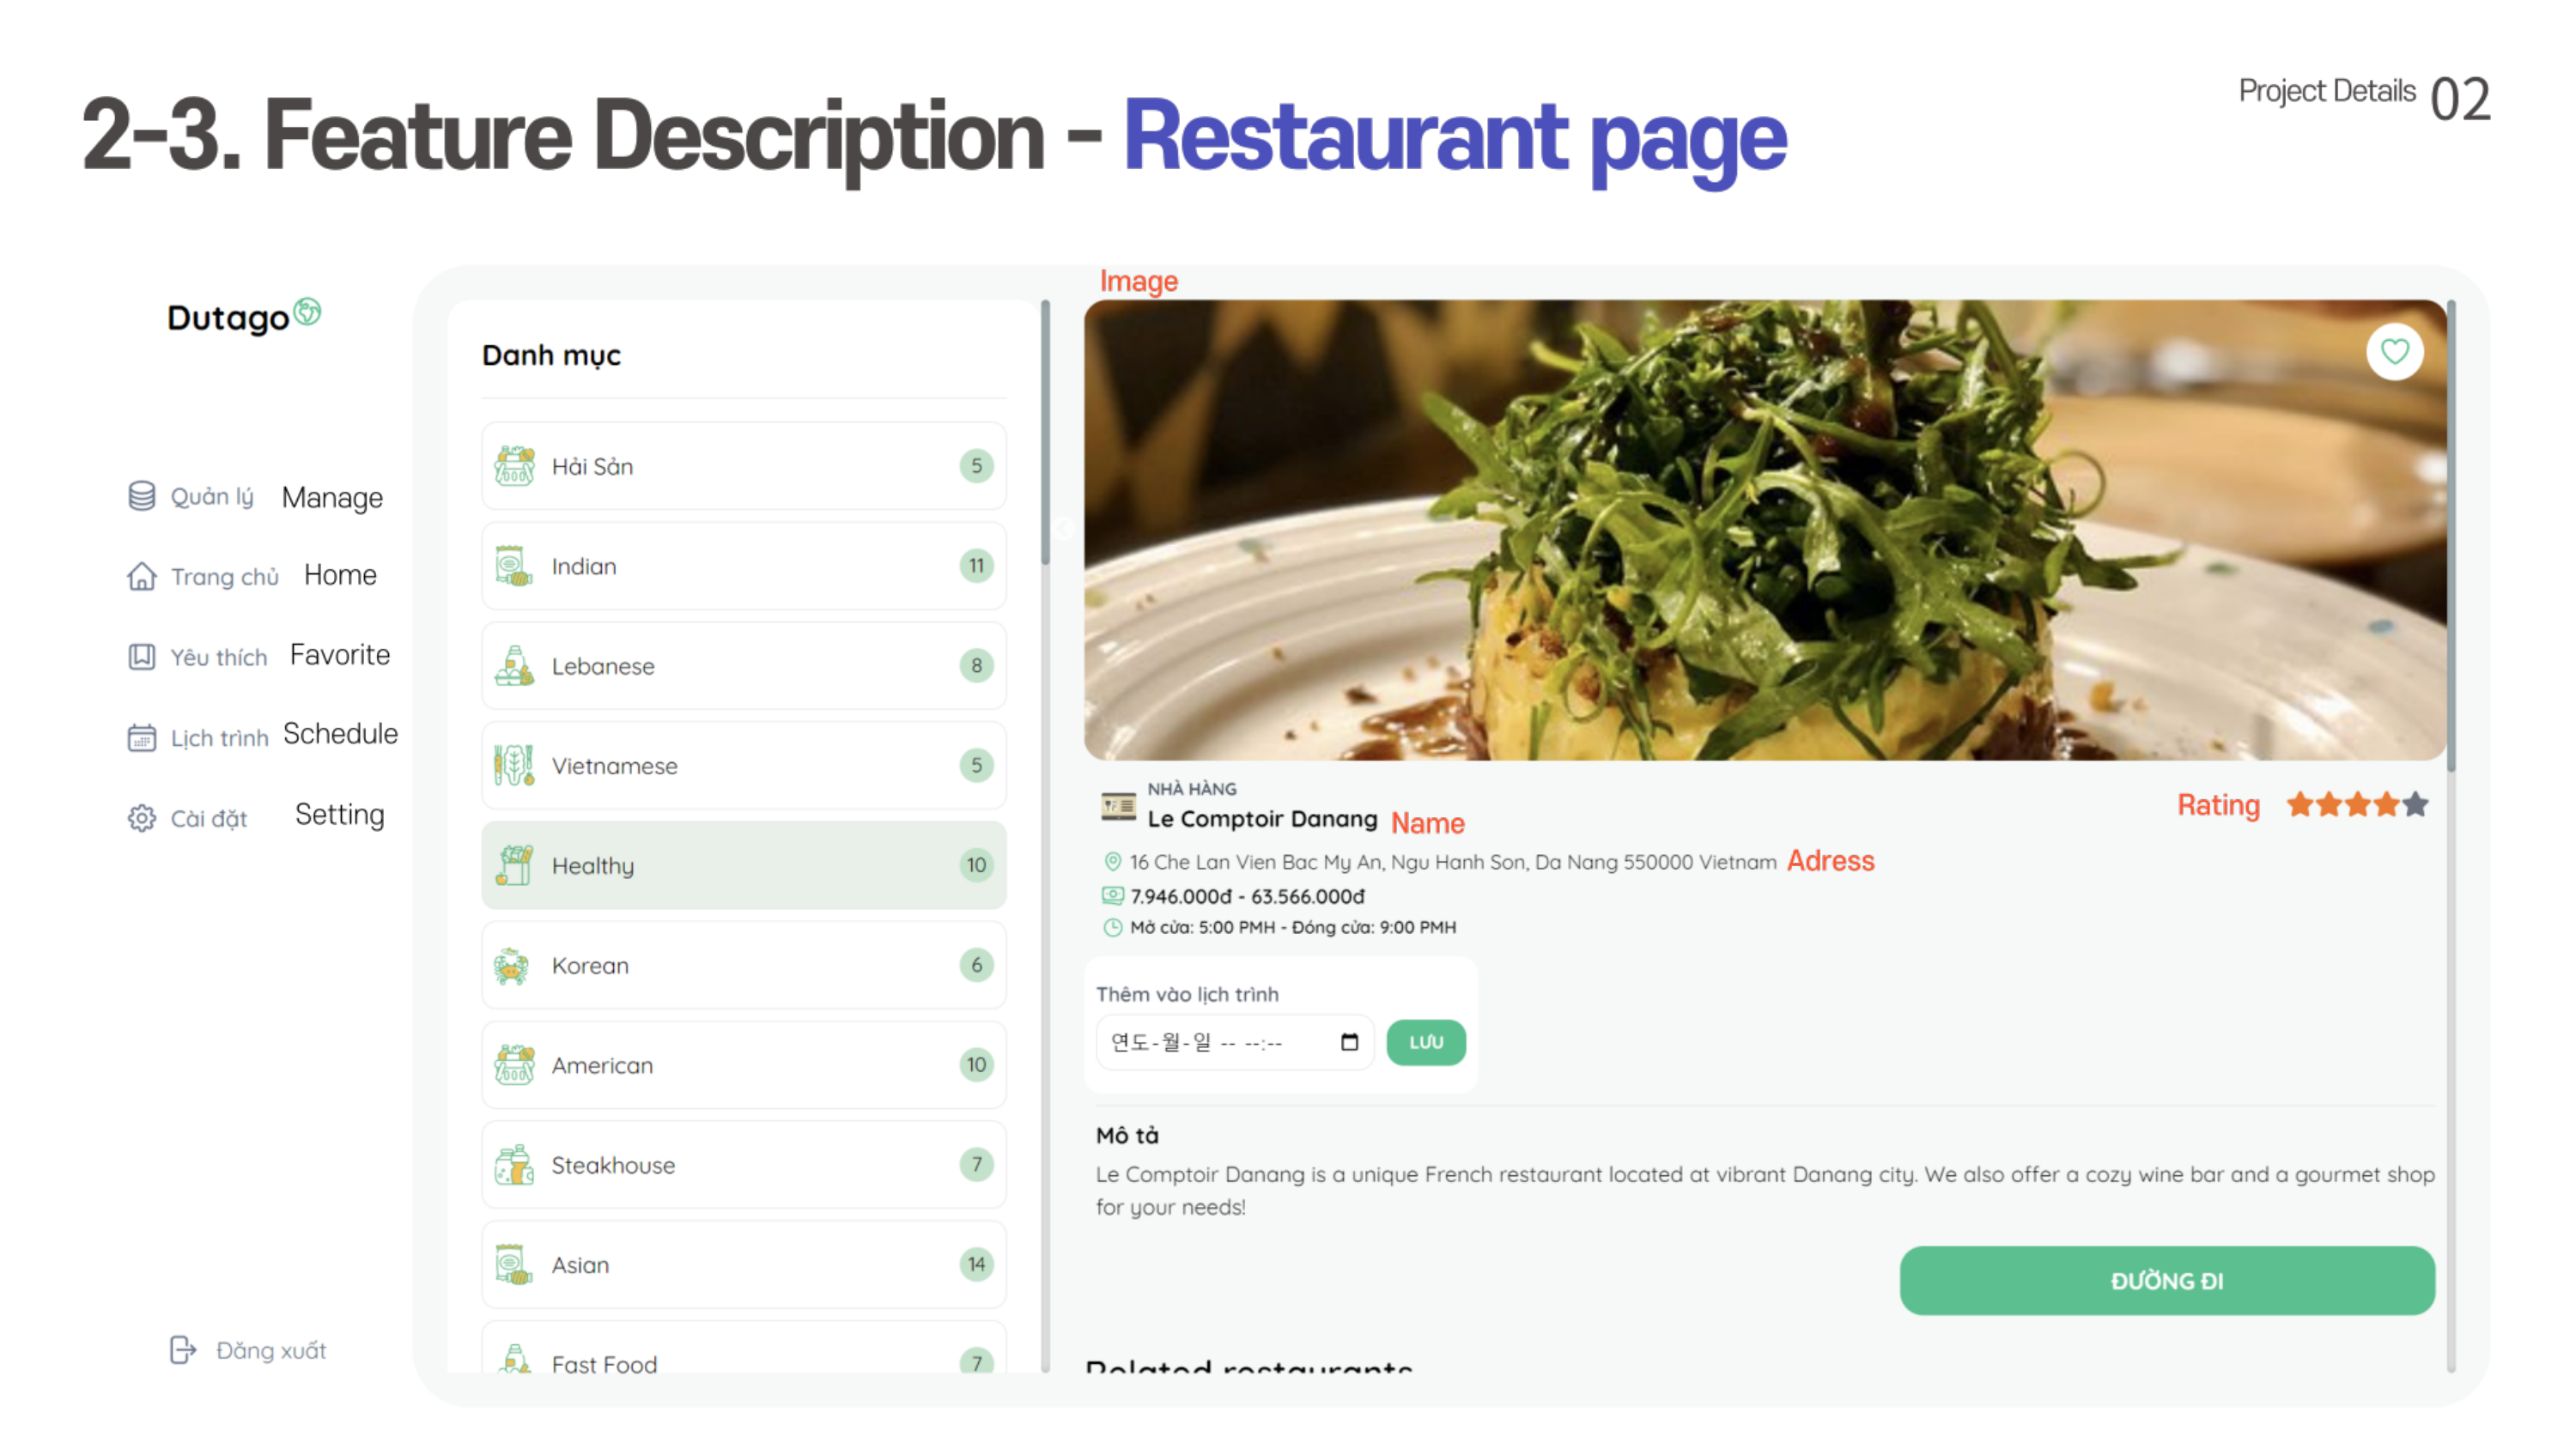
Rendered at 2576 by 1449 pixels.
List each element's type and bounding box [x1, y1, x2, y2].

picture [174, 779, 467, 864]
picture [170, 462, 464, 617]
text_box [78, 254, 2518, 1410]
picture [1739, 825, 1918, 902]
picture [2111, 769, 2316, 853]
picture [187, 699, 469, 775]
picture [1914, 17, 2576, 196]
picture [1362, 788, 1503, 865]
picture [179, 619, 471, 696]
picture [47, 43, 1883, 330]
